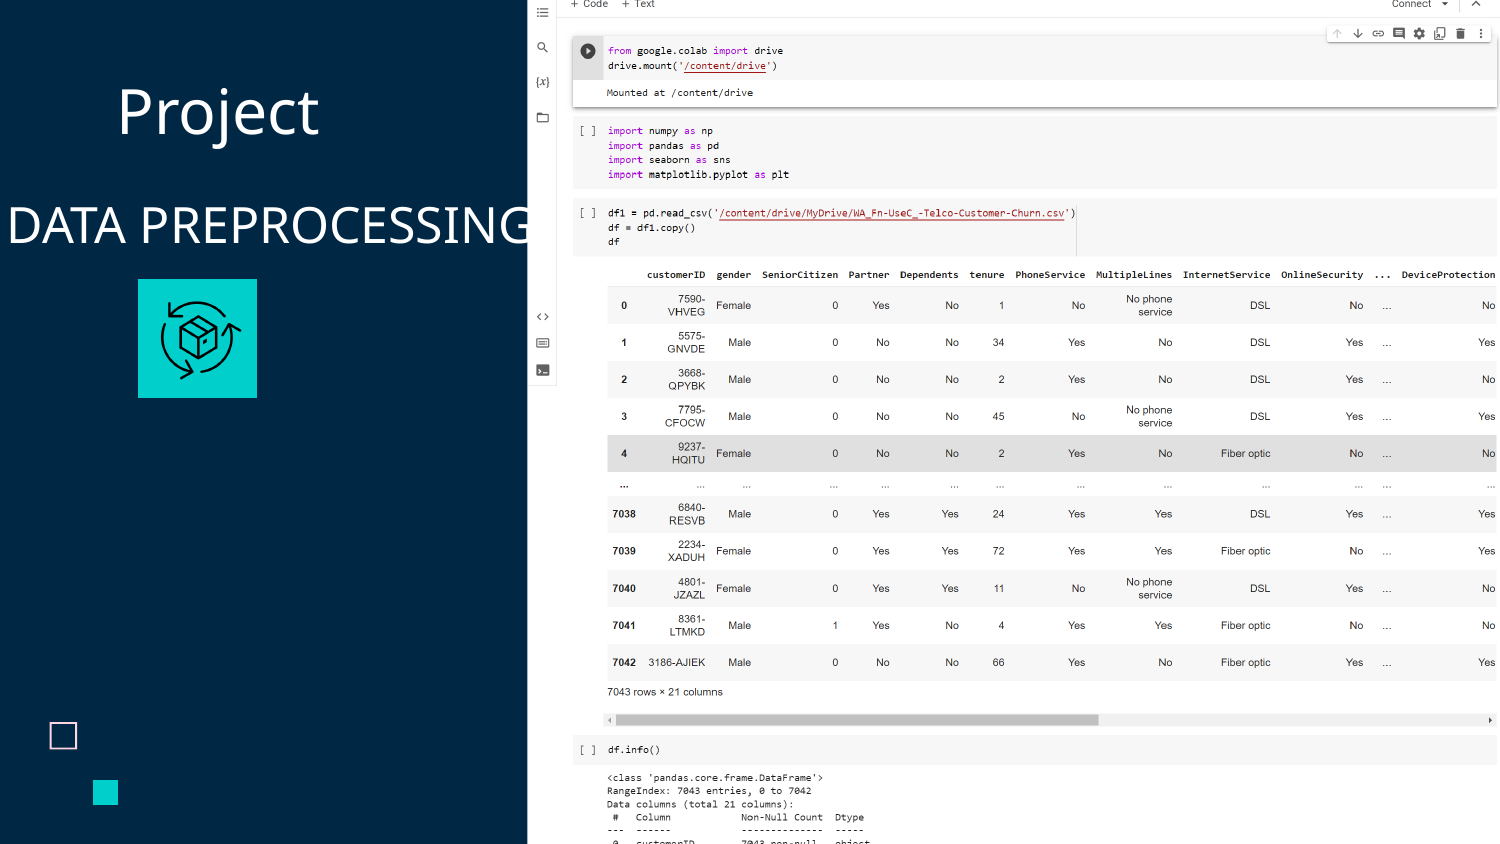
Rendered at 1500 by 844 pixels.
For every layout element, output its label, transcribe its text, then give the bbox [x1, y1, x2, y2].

picture [137, 278, 258, 399]
picture [527, 0, 1500, 844]
title Project [101, 67, 519, 162]
text_box DATA PREPROCESSING [0, 162, 519, 269]
